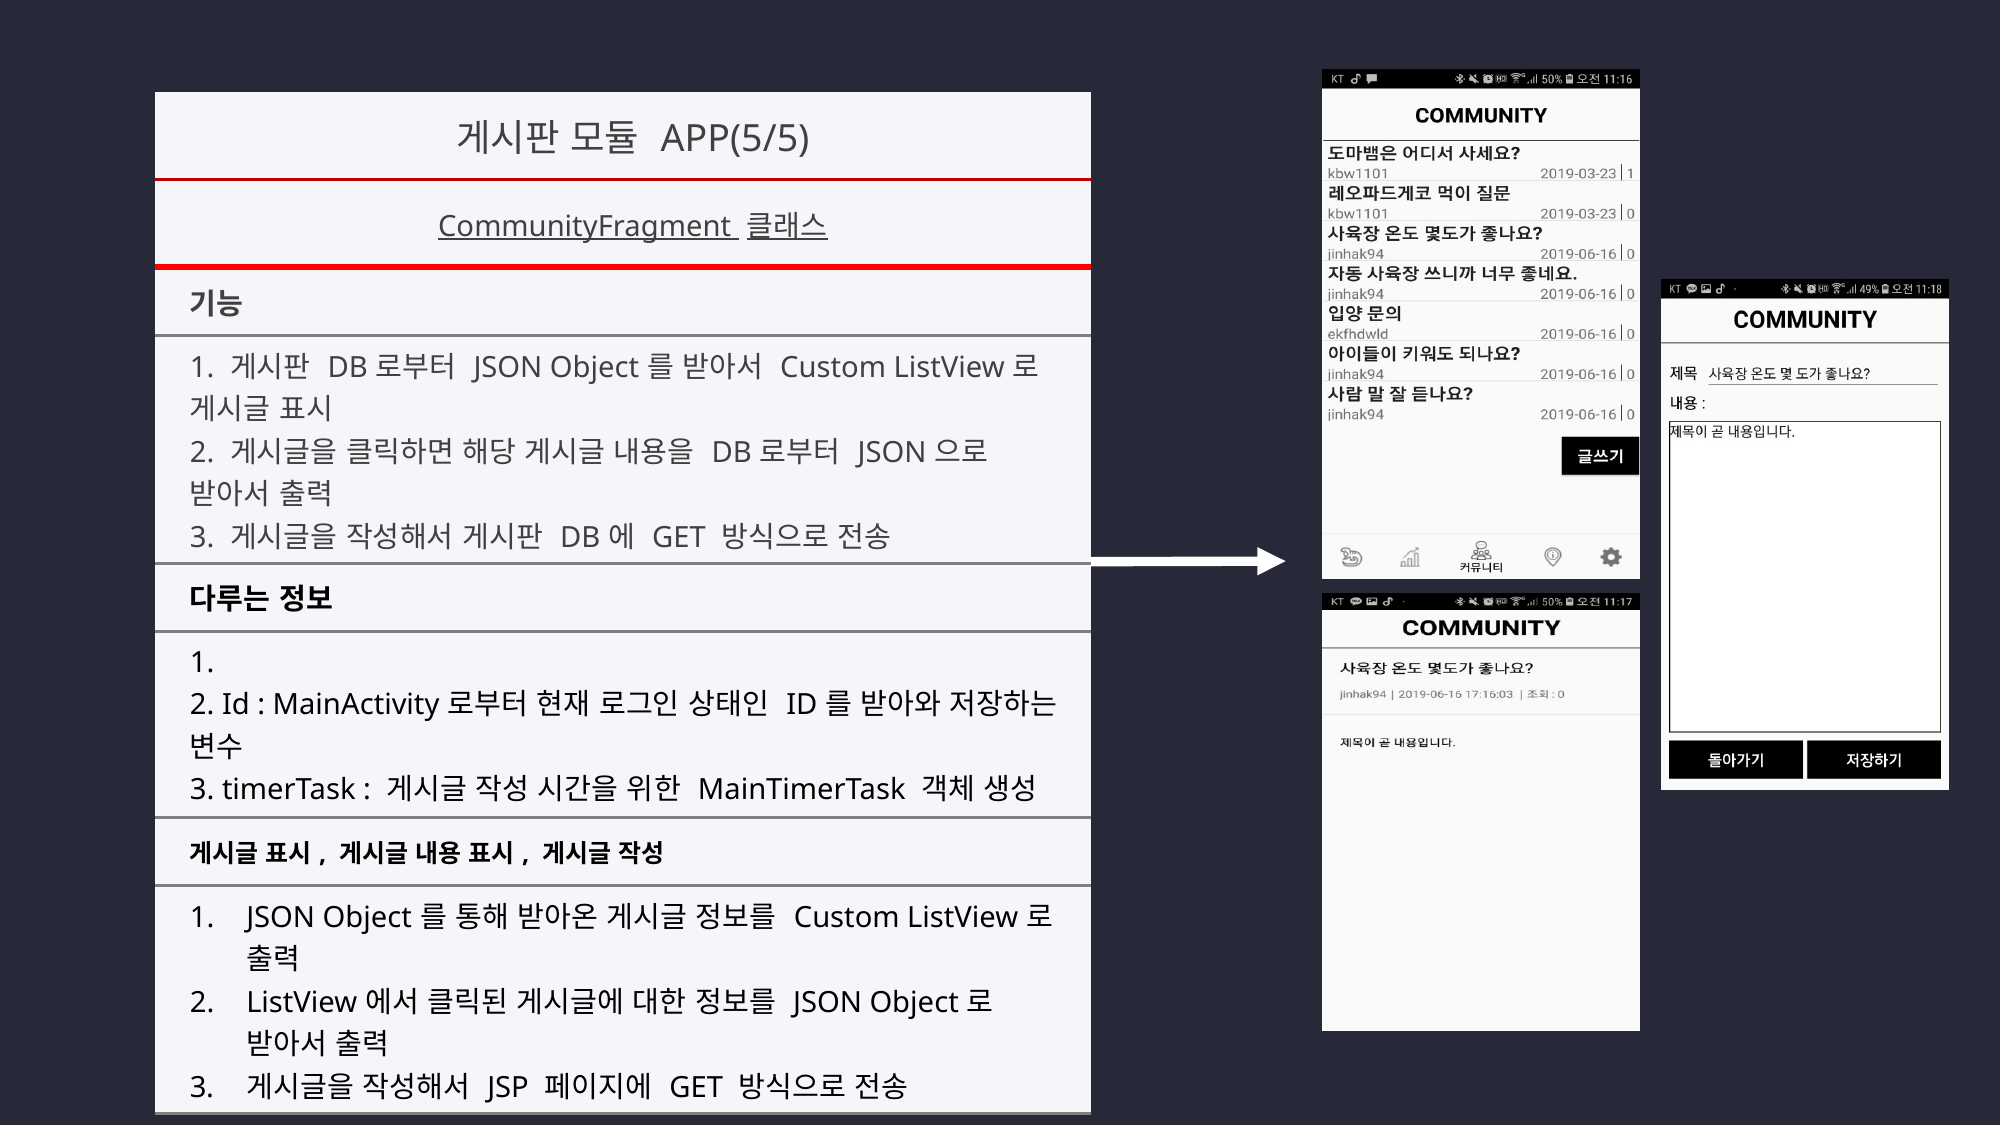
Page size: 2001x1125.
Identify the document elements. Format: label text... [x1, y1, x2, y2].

table_cell 기능 [155, 270, 1091, 334]
table_header 게시판 모듈 APP(5/5) [155, 92, 1091, 178]
table_cell 1. 2. Id : MainActivity로부터 현재 로그인 상태인 ID를 받아와 저장하는 변수 3. timerTask : 게시글 작성 시간을 위한 MainTimerTask 객체 생성 [155, 633, 1091, 816]
table_cell 게시글 표시, 게시글 내용 표시, 게시글 작성 [155, 819, 1091, 884]
table_cell JSON Object를 통해 받아온 게시글 정보를 Custom ListView로 출력 ListView에서 클릭된 게시글에 대한 정보를 JSON Object로 받아서 출력 게시글을 작성해서 JSP 페이지에 GET 방식으로 전송 [155, 887, 1091, 1112]
picture [1321, 69, 1640, 579]
picture [1321, 593, 1640, 1031]
picture [1661, 279, 1949, 790]
table_cell 다루는 정보 [155, 565, 1091, 630]
table_cell CommunityFragment 클래스 [155, 181, 1091, 264]
table_cell 1. 게시판 DB로부터 JSON Object를 받아서 Custom ListView로 게시글 표시 2. 게시글을 클릭하면 해당 게시글 내용을 DB로부터 JSON으로 받아서 출력 3. 게시글을 작성해서 게시판 DB에 GET 방식으로 전송 [155, 337, 1091, 562]
